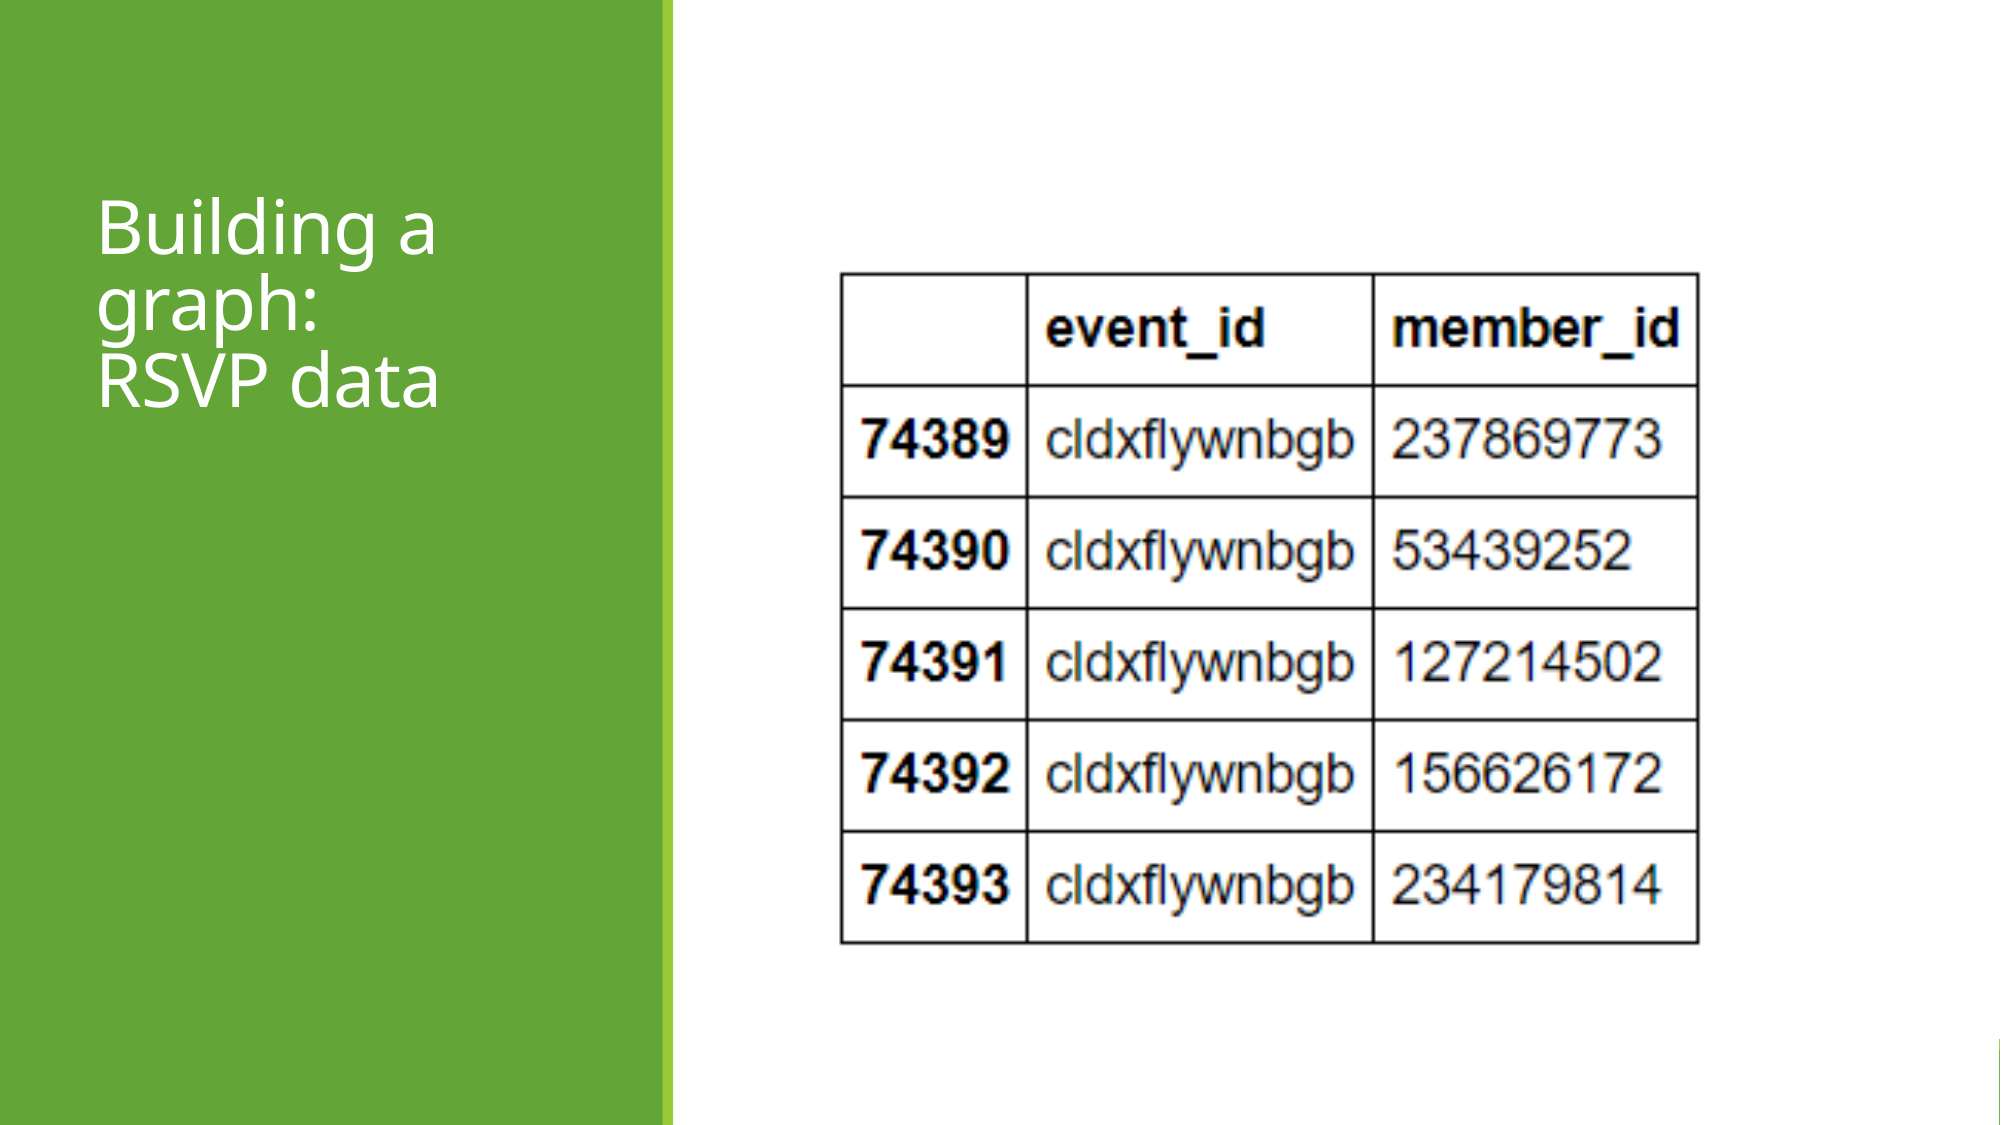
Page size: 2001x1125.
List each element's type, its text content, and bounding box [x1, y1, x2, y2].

text_box [0, 0, 661, 1125]
text_box [661, 296, 674, 1125]
picture [800, 256, 1790, 964]
text_box [674, 0, 2000, 1125]
title Building a graph: RSVP data [80, 84, 633, 430]
text_box [661, 0, 674, 282]
